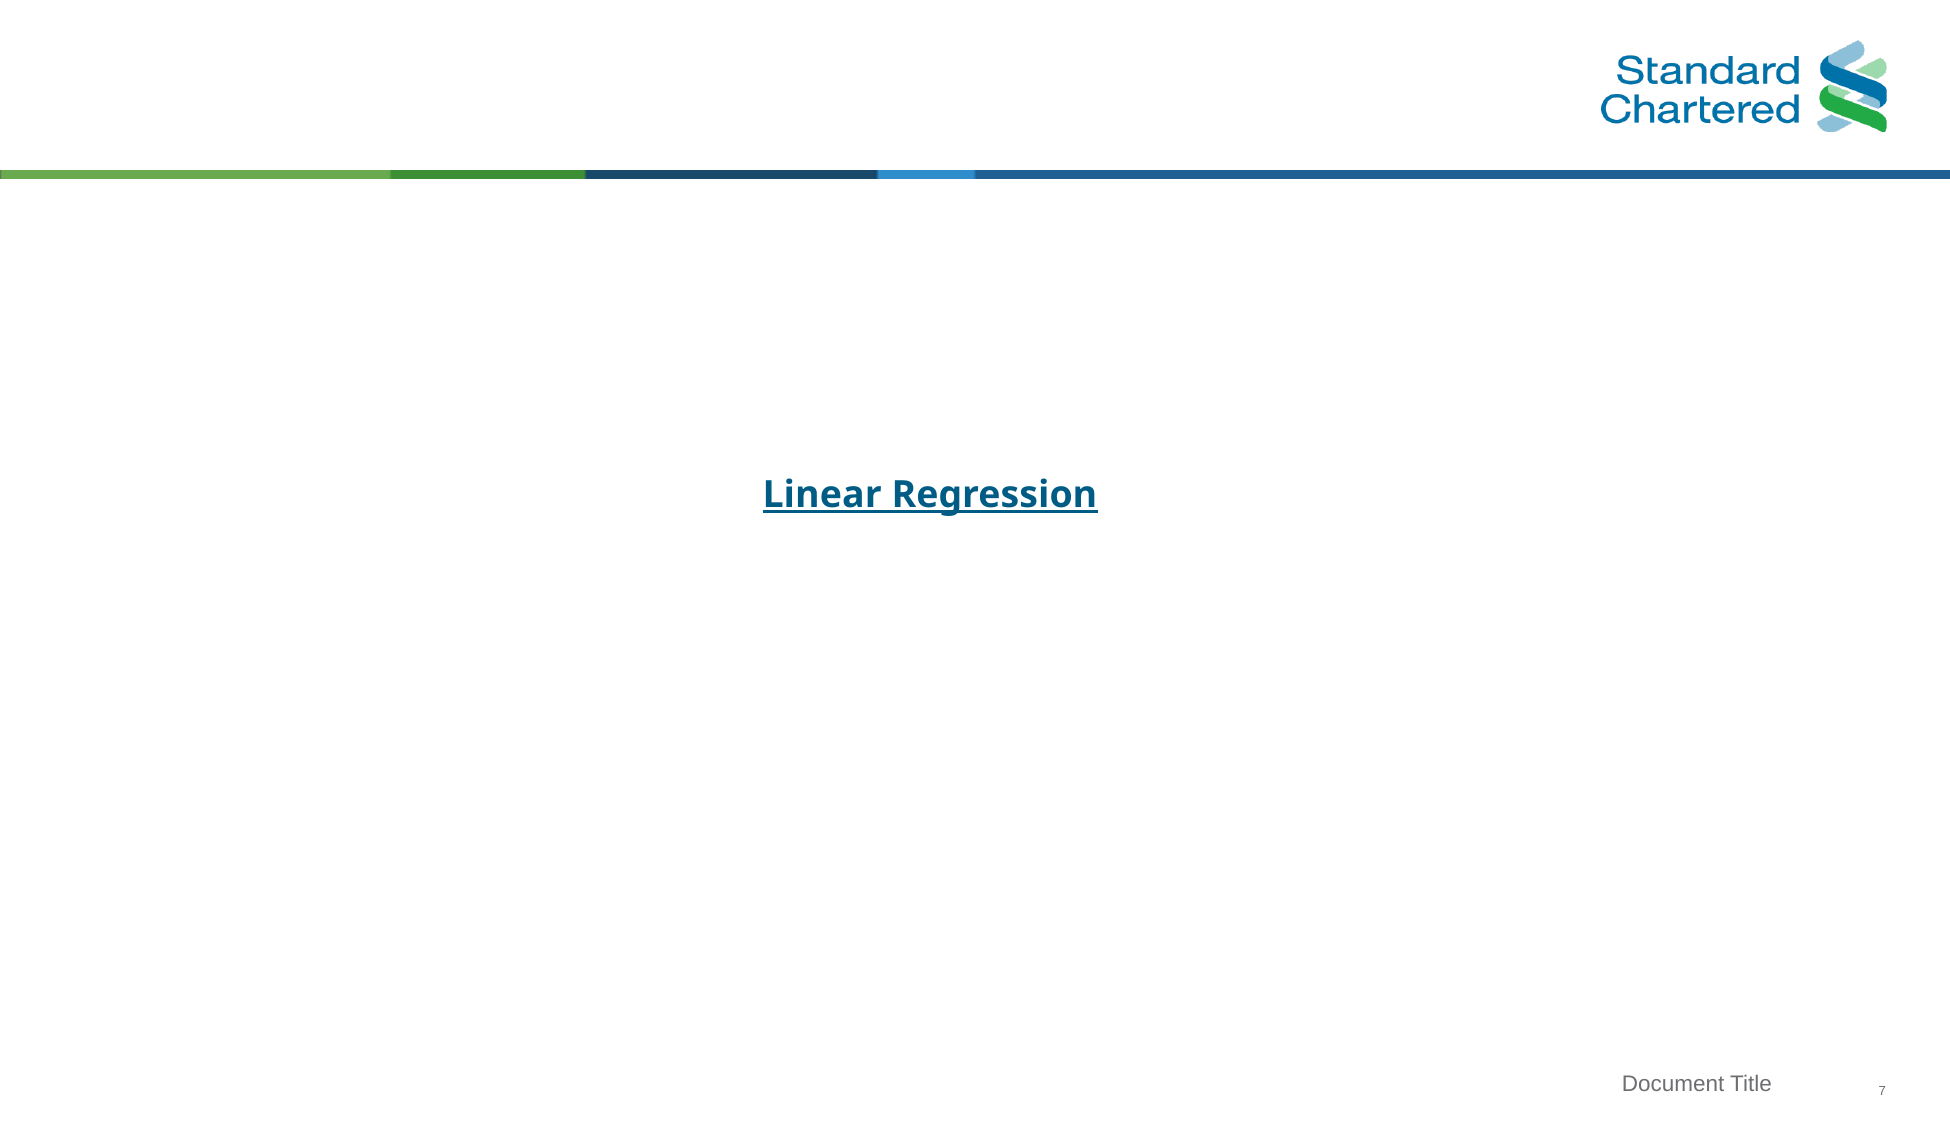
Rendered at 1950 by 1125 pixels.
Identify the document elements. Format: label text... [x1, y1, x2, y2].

list Linear Regression [762, 474, 1175, 1113]
picture [0, 170, 1950, 179]
